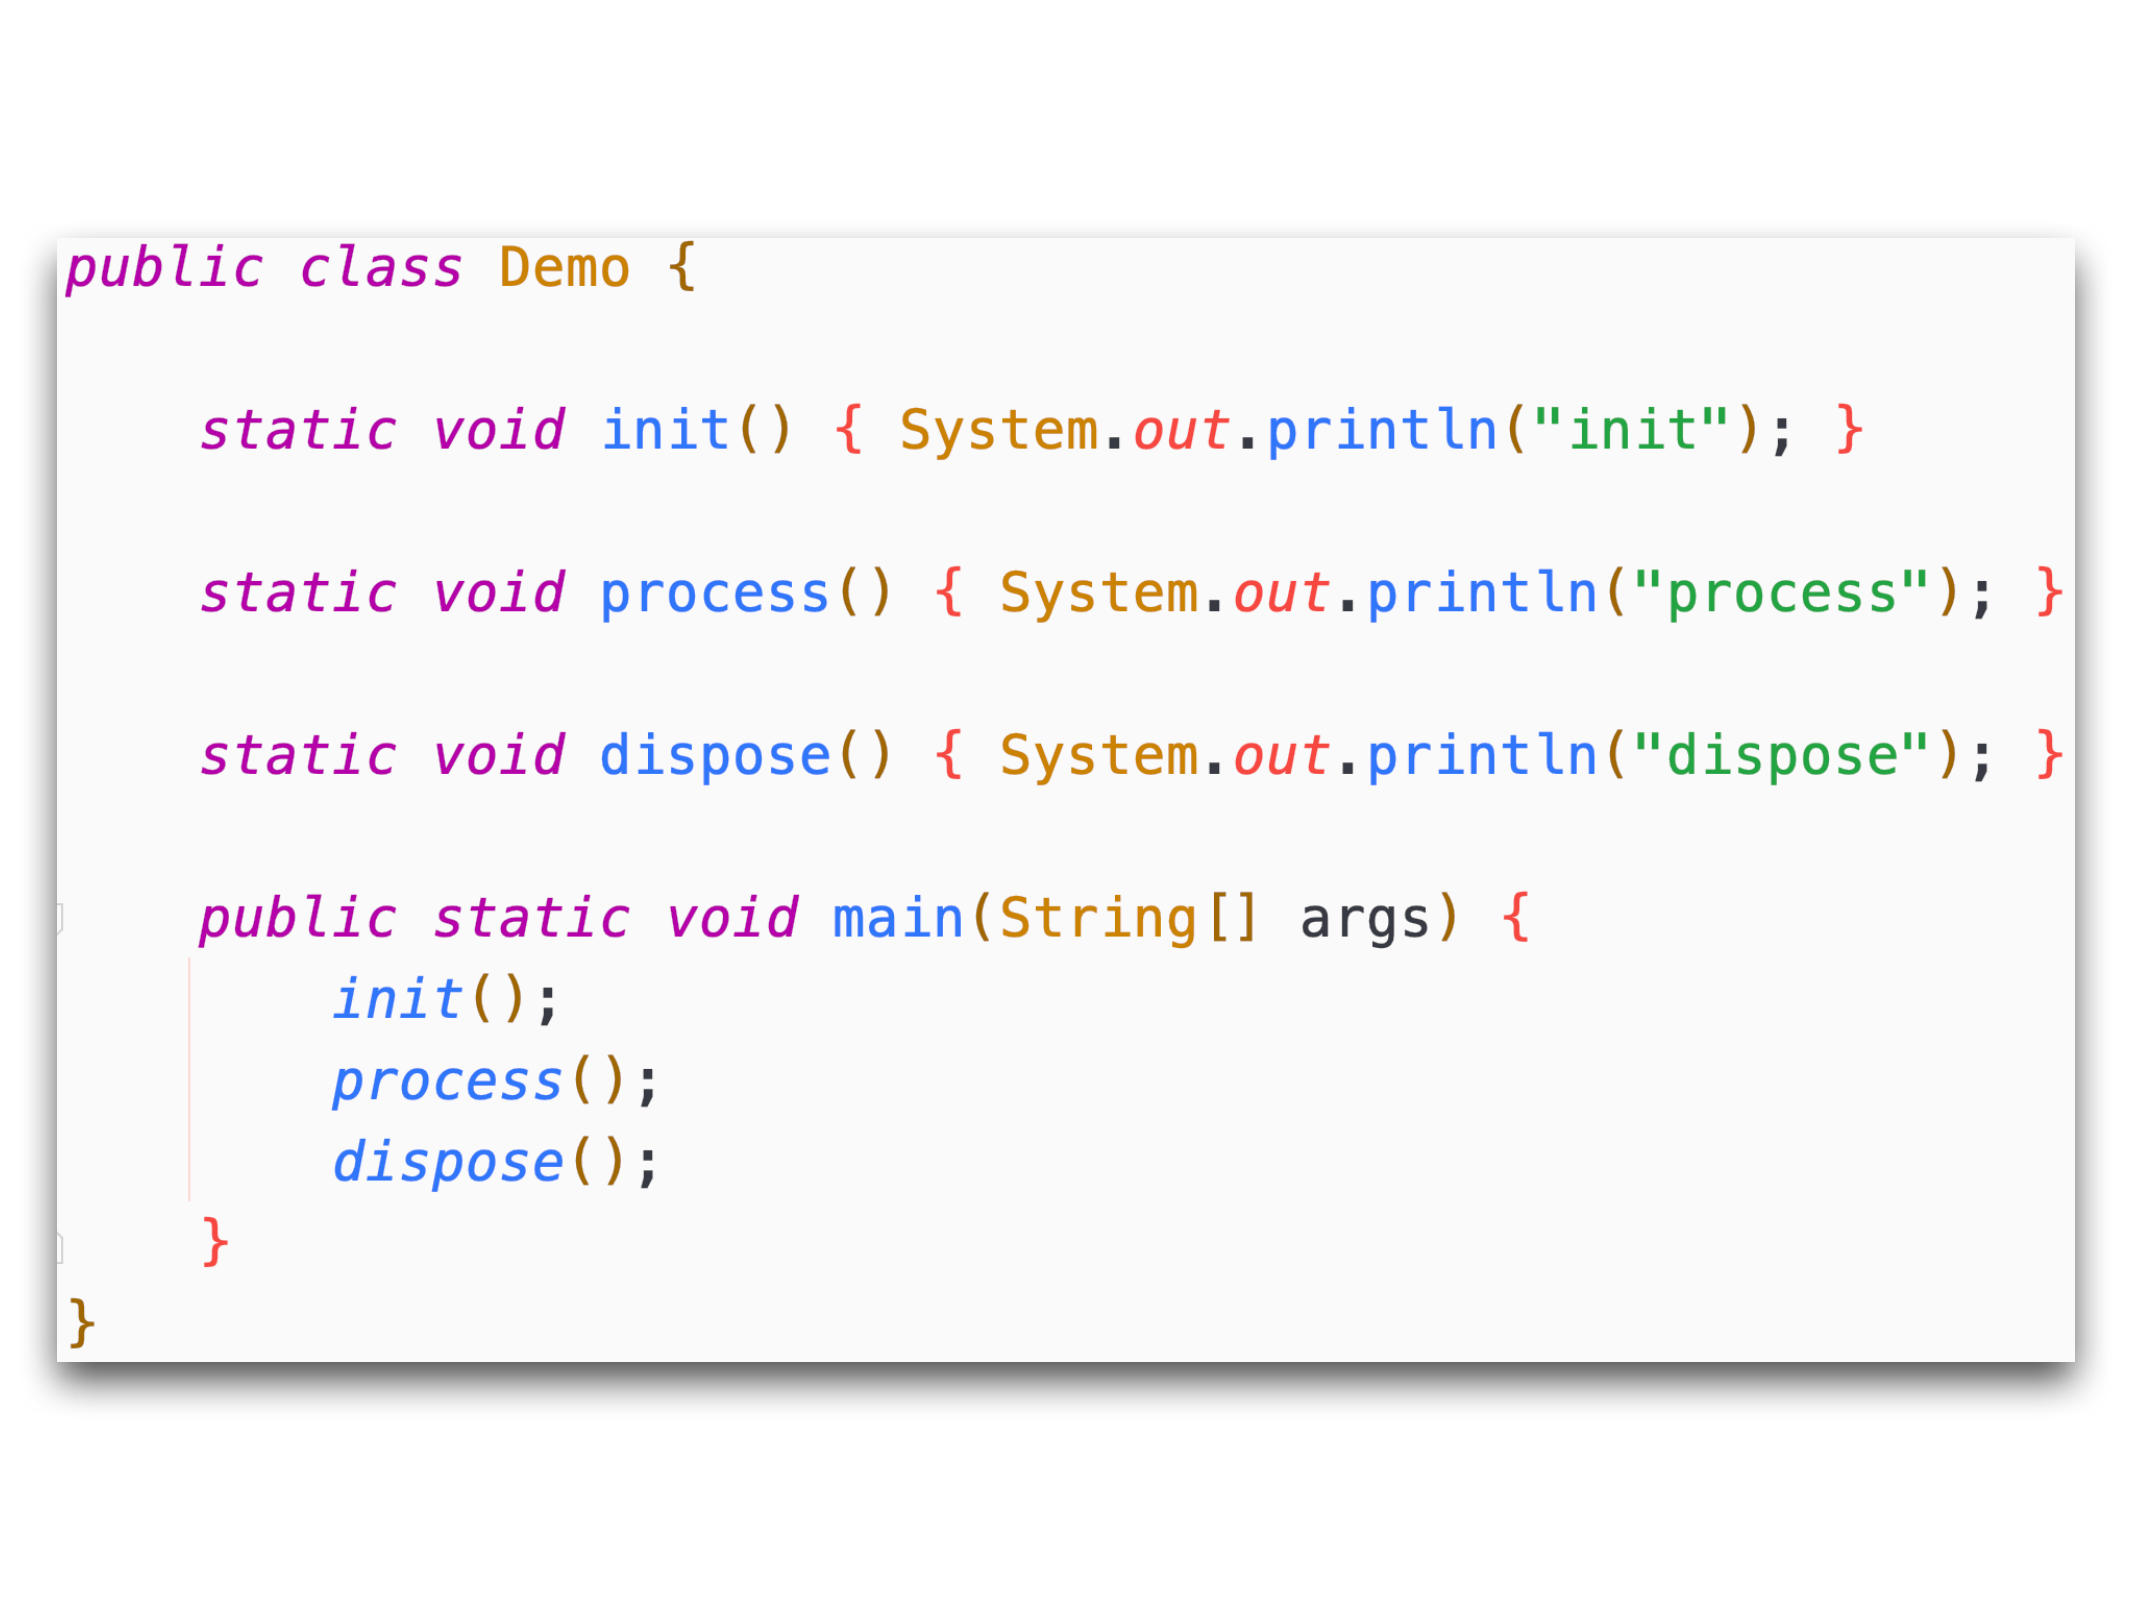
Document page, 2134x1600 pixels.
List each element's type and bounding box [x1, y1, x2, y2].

picture [57, 238, 2075, 1362]
